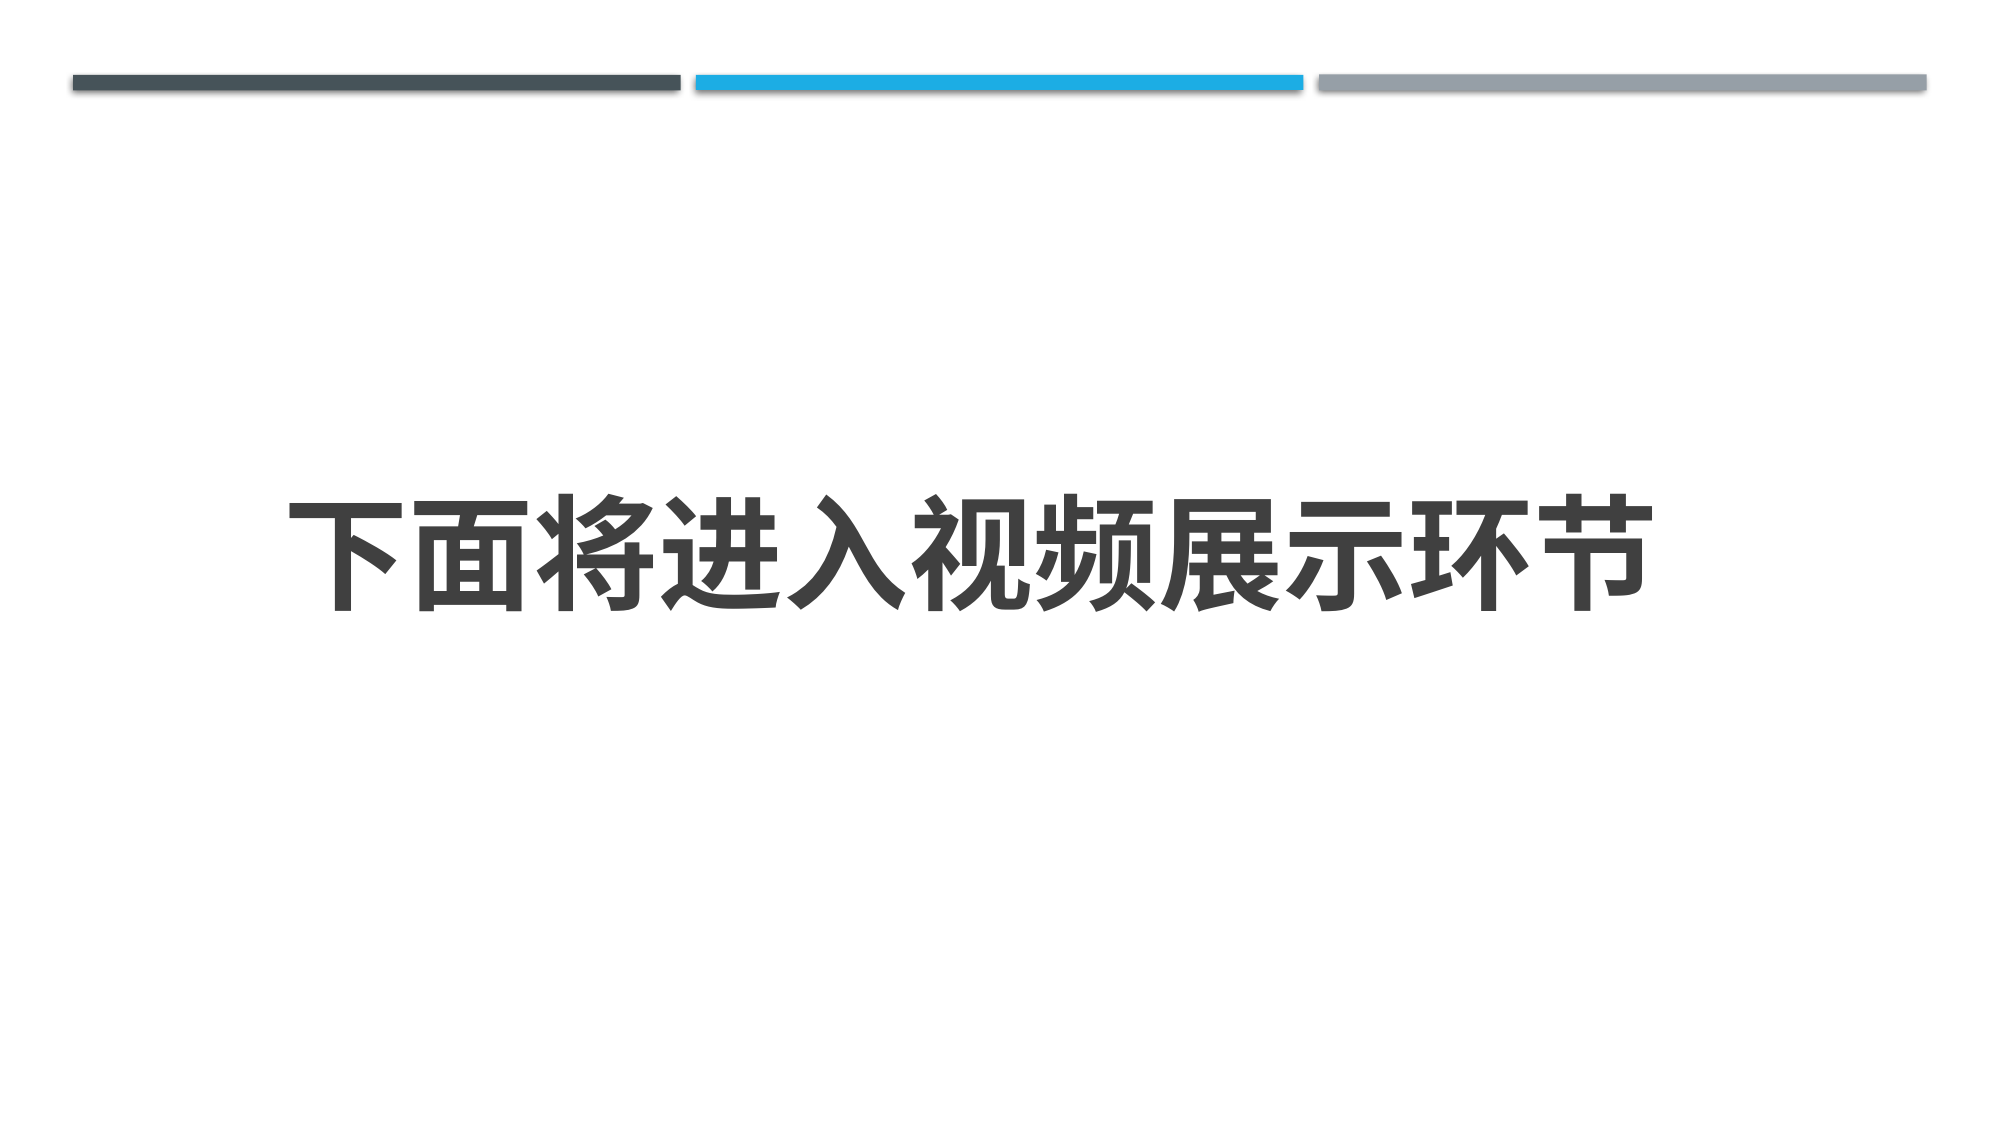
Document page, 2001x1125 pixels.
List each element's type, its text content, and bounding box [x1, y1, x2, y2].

title 下面将进入视频展示环节 [268, 311, 2000, 633]
